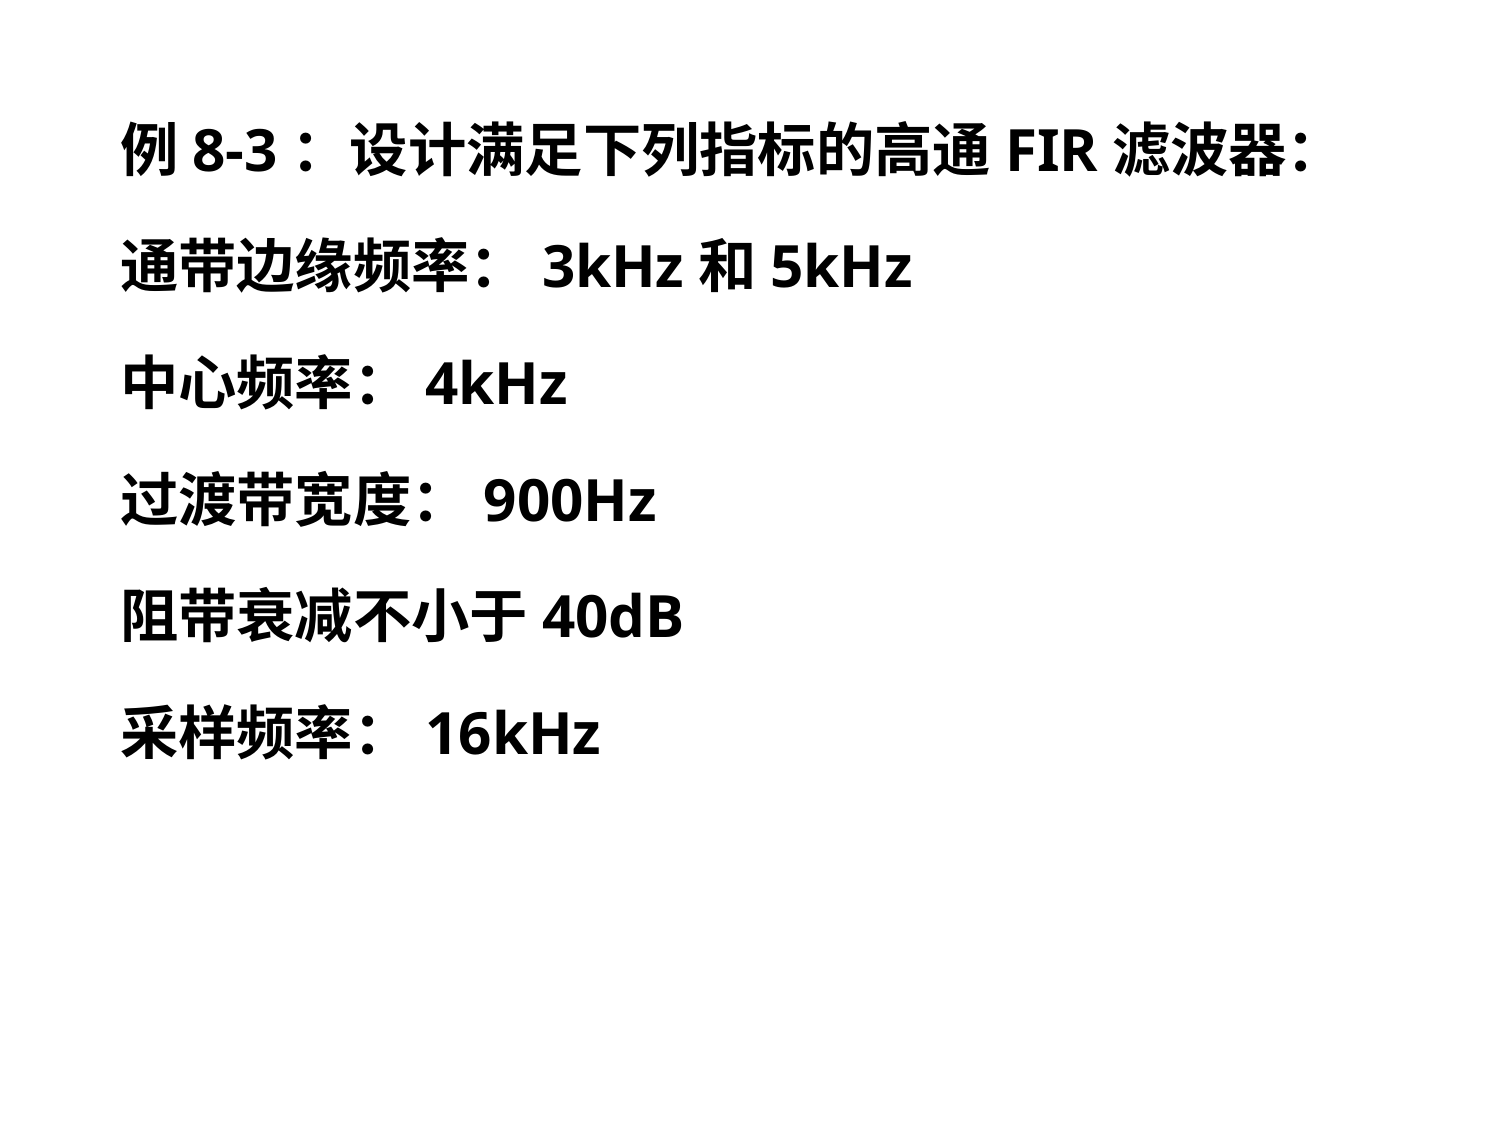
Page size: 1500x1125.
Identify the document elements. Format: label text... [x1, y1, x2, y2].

list 例8-3：设计满足下列指标的高通FIR滤波器： 通带边缘频率：3kHz和5kHz 中心频率：4kHz 过渡带宽度：900Hz 阻带衰减不小于40dB 采样频率：16kHz [105, 70, 1429, 746]
